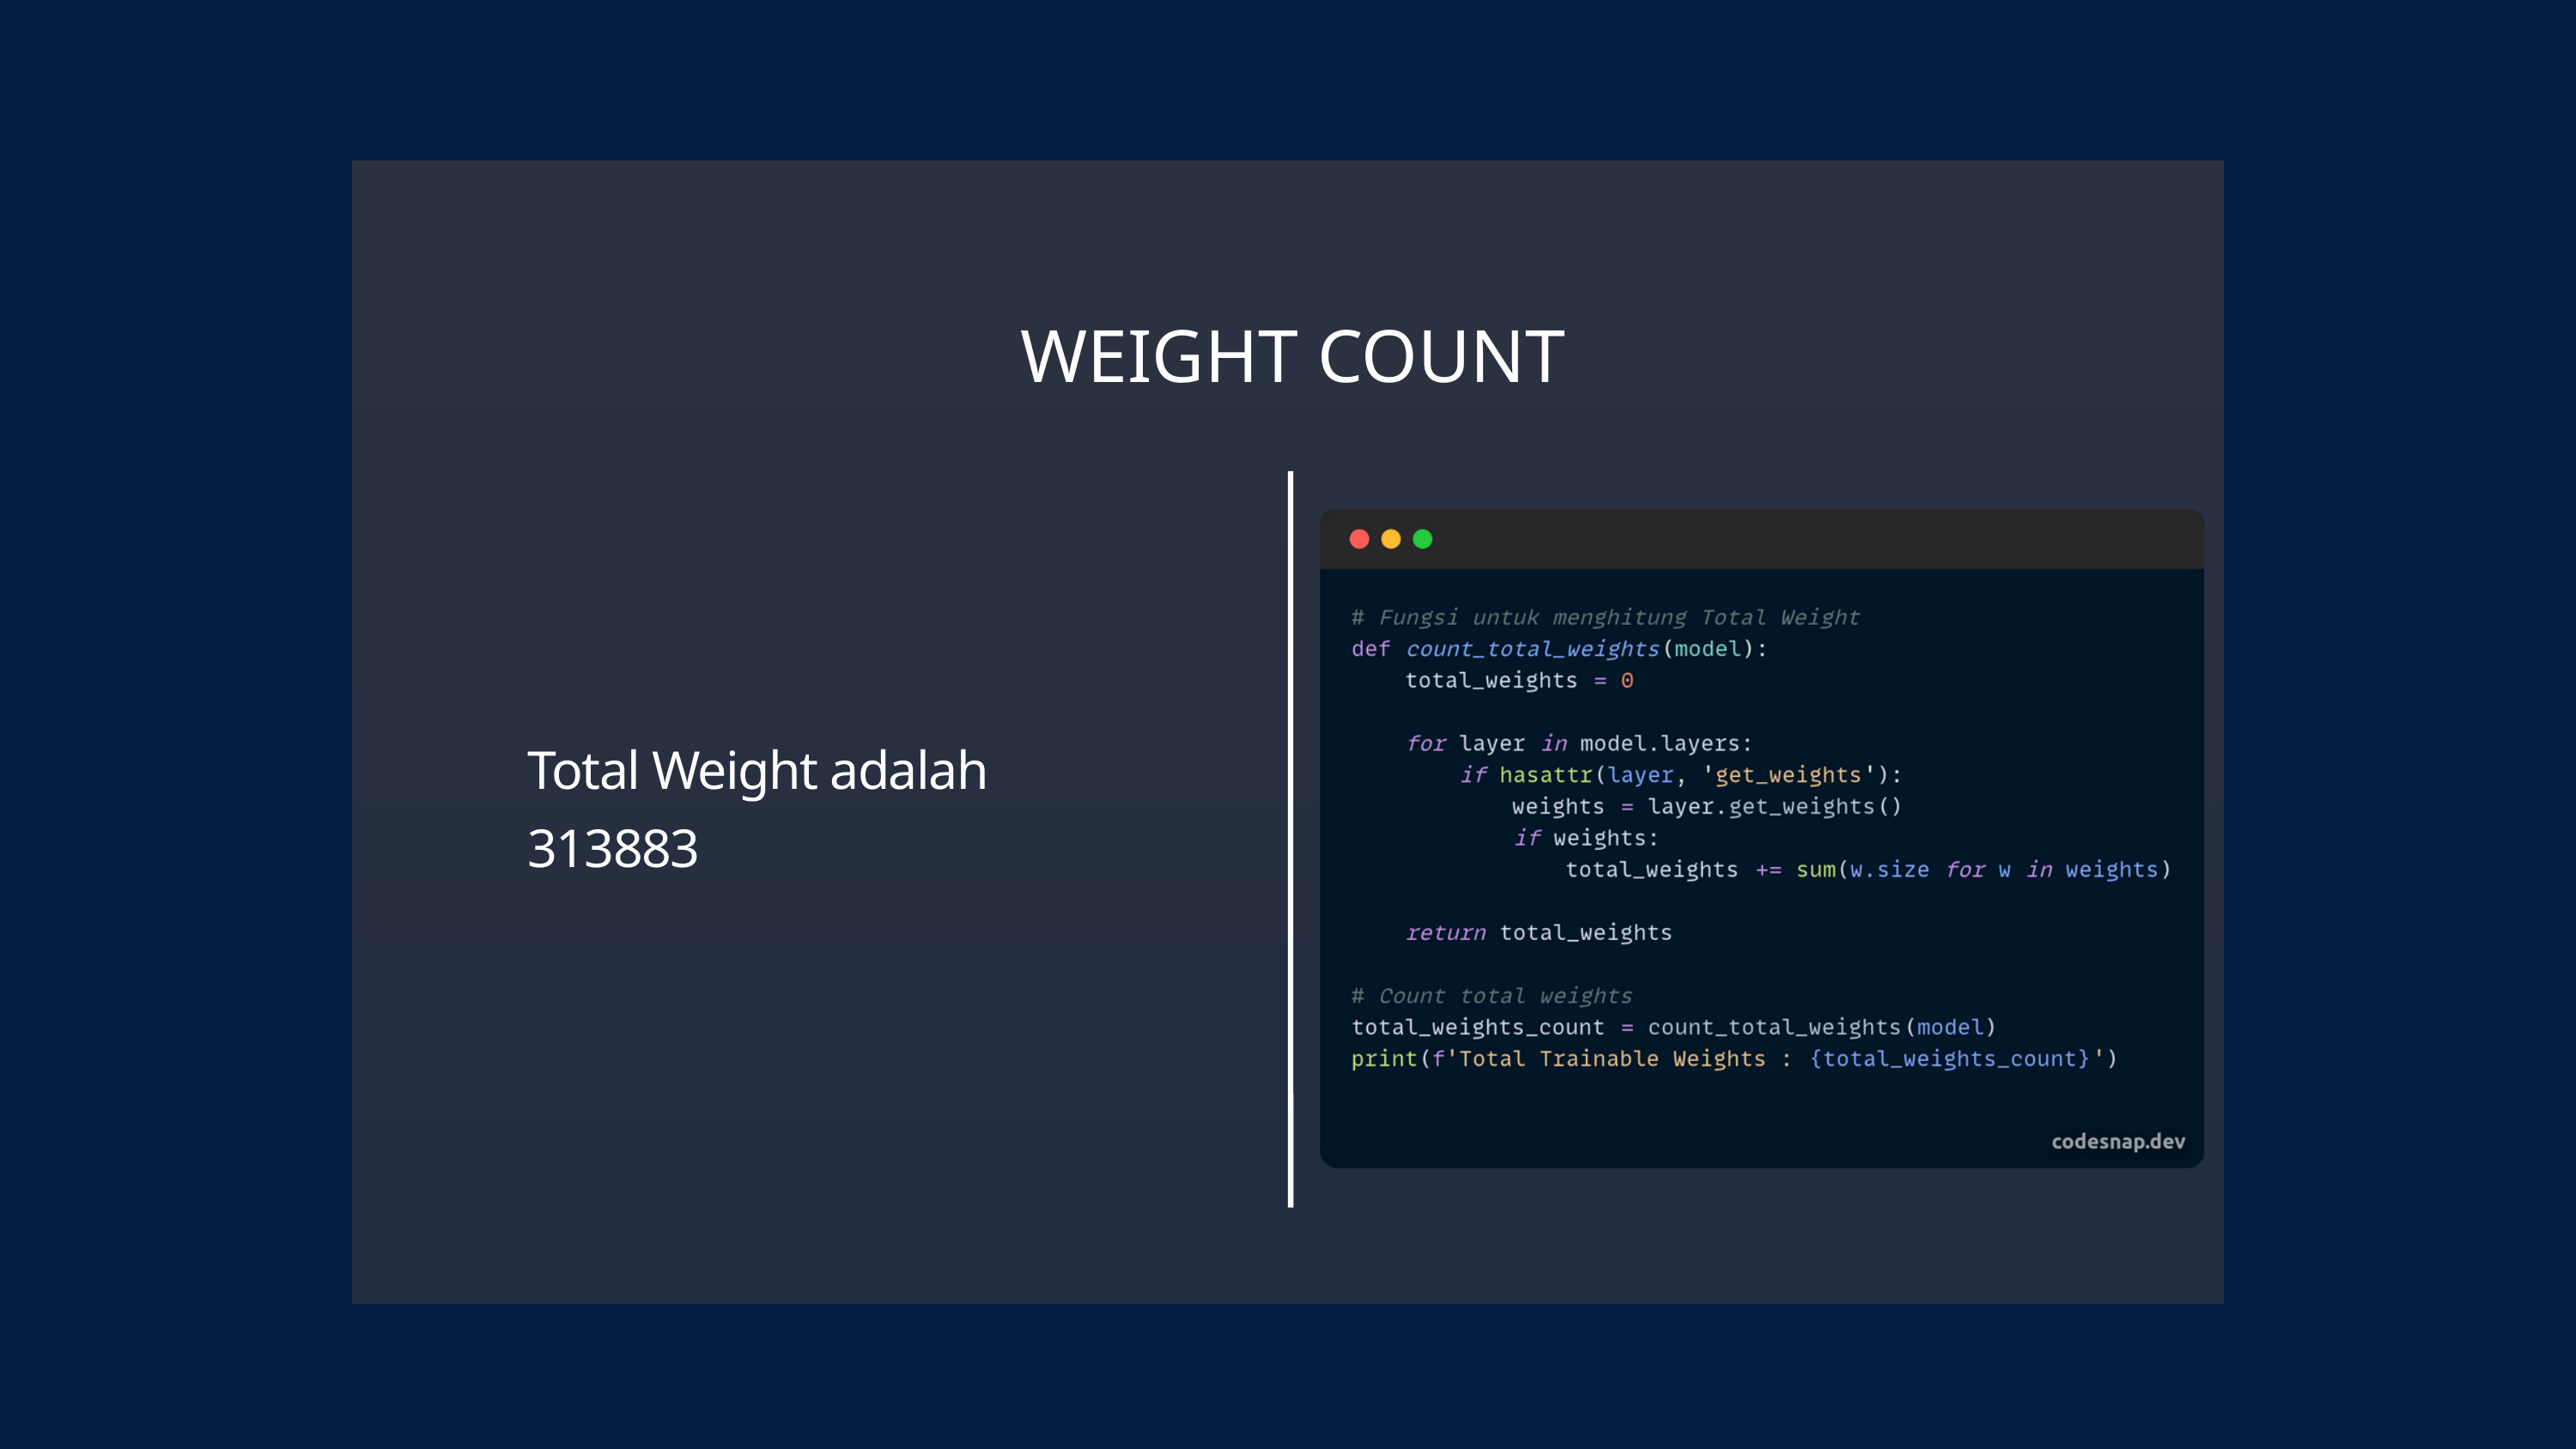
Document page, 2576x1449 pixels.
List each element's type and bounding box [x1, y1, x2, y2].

text_box [351, 161, 2224, 1304]
